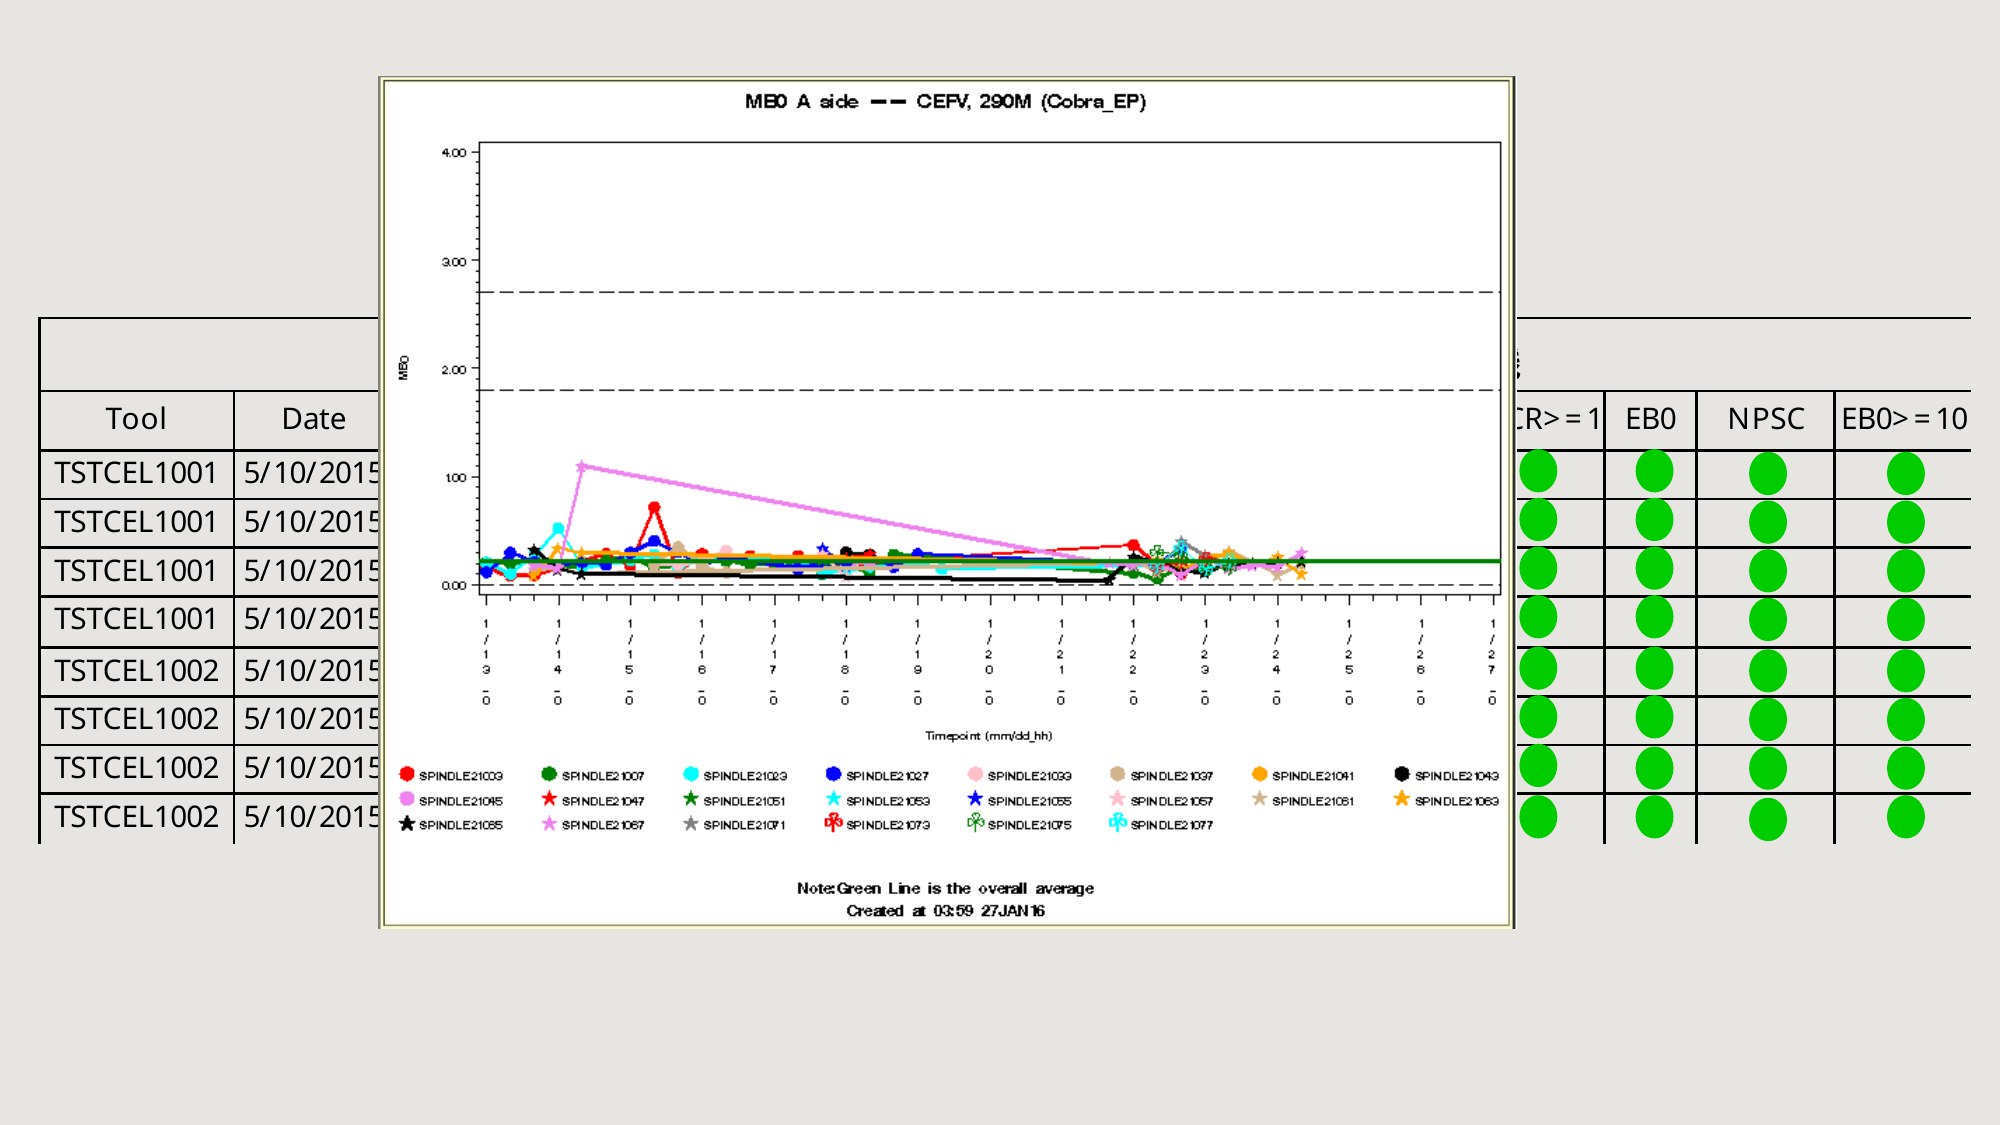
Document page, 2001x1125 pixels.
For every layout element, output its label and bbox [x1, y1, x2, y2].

text_box [1517, 316, 1974, 847]
picture [378, 76, 1517, 929]
text_box [38, 316, 378, 847]
